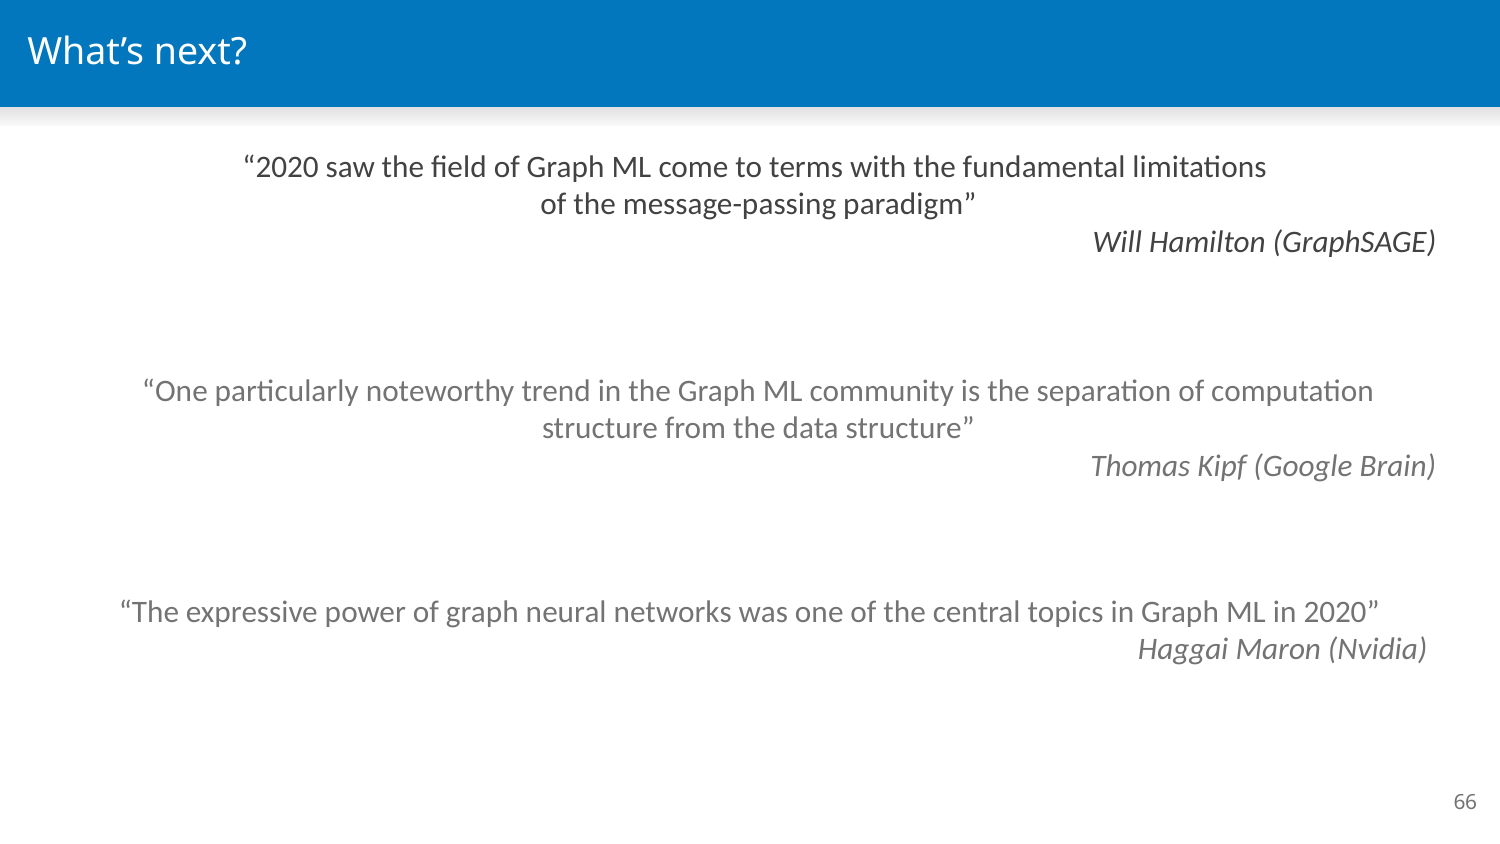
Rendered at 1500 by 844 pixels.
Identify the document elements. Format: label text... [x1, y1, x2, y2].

text_box “The expressive power of graph neural networks was one of the central topics in Graph ML in 2020” Haggai Maron (Nvidia) [60, 585, 1440, 672]
text_box “One particularly noteworthy trend in the Graph ML community is the separation of computation structure from the data structure” Thomas Kipf (Google Brain) [69, 364, 1448, 488]
text_box “2020 saw the field of Graph ML come to terms with the fundamental limitations of the message-passing paradigm” Will Hamilton (GraphSAGE) [69, 140, 1448, 264]
slide_number ‹#› [1398, 770, 1489, 835]
title What’s next? [16, 2, 1464, 102]
